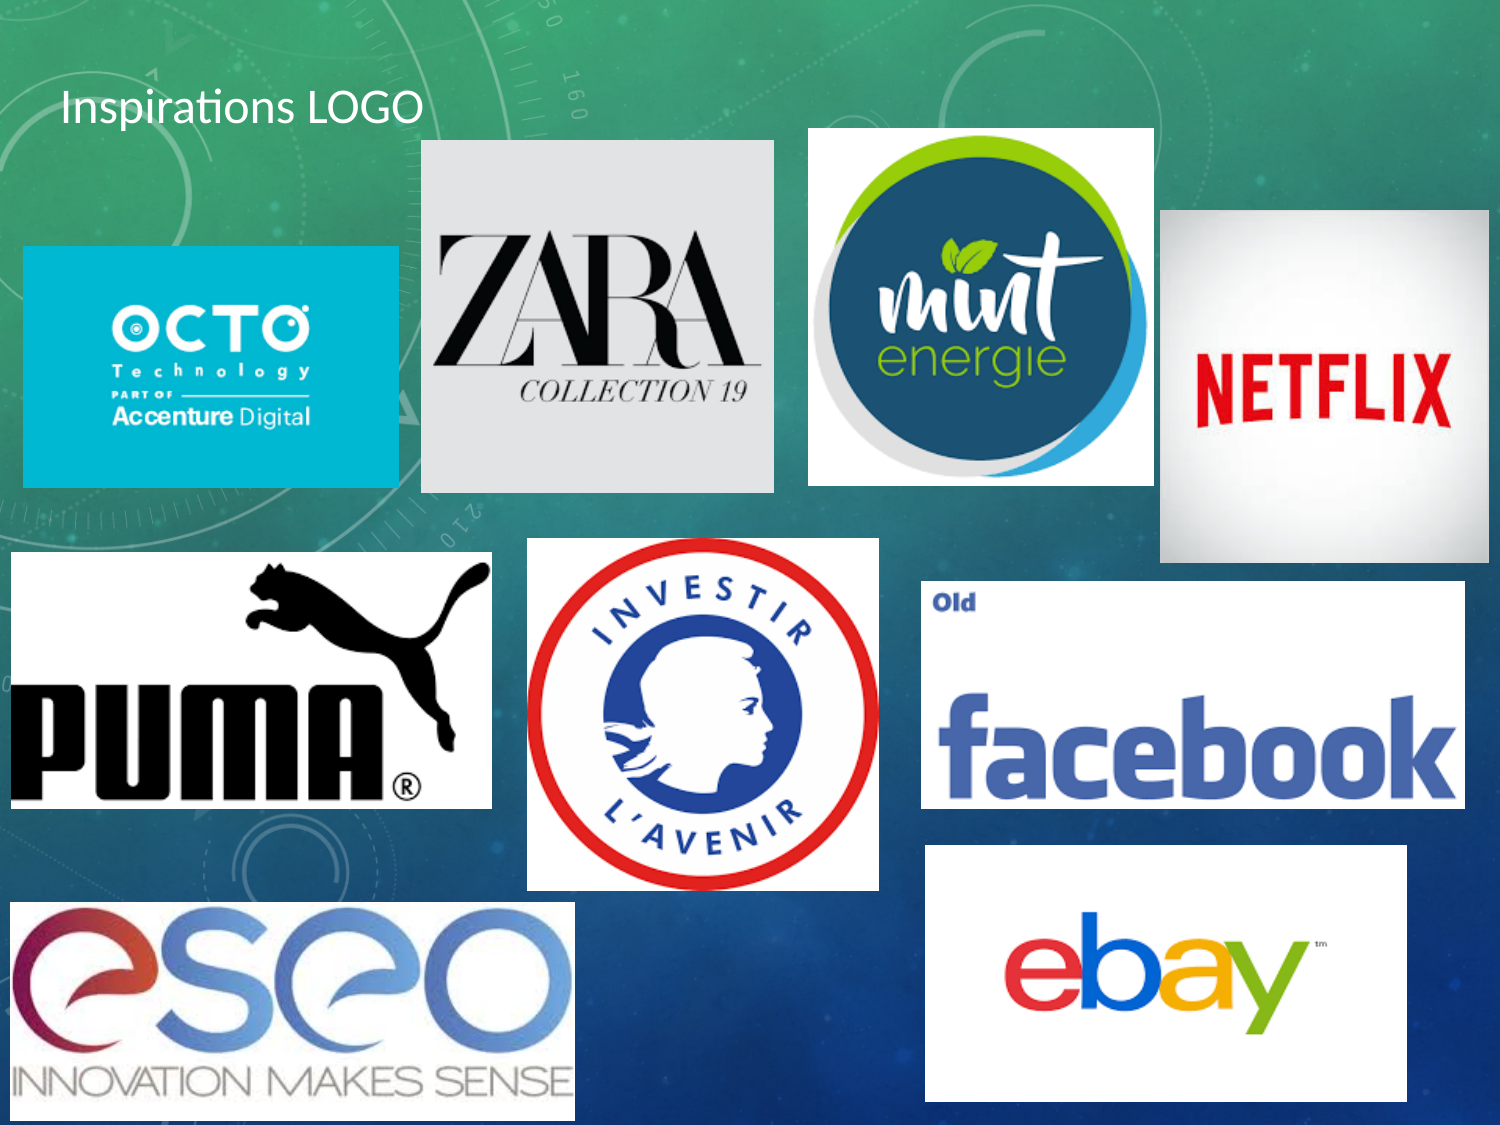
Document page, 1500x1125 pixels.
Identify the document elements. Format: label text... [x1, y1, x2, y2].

picture [0, 0, 1500, 1125]
text_box Inspirations LOGO [45, 66, 440, 142]
